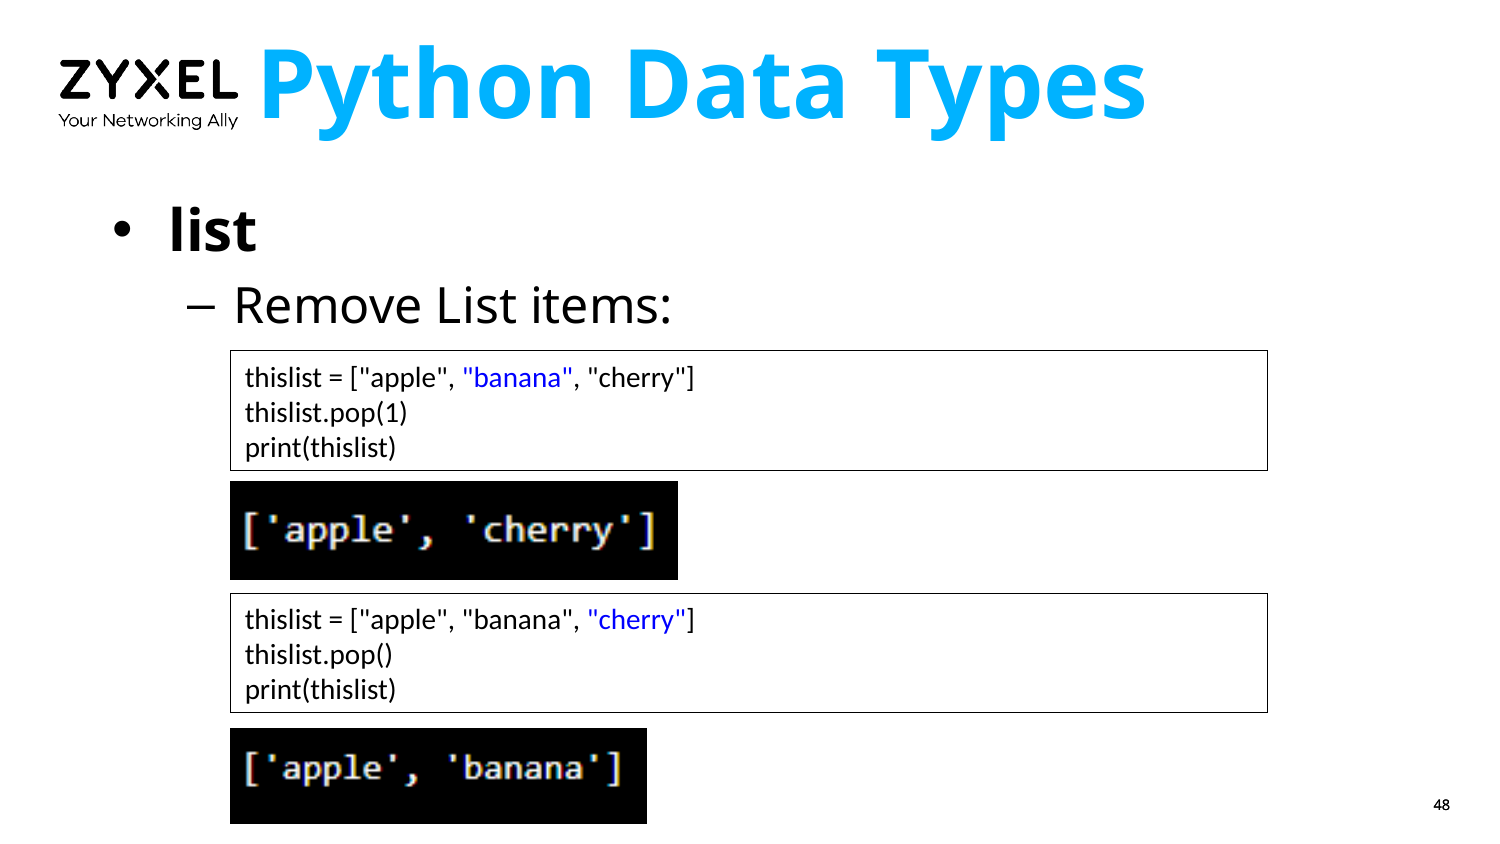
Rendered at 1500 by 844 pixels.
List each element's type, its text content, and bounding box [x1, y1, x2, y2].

picture [0, 20, 296, 169]
text_box thislist = ["apple", "banana", "cherry"] thislist.pop() print(thislist) [230, 593, 1268, 713]
text_box thislist = ["apple", "banana", "cherry"] thislist.pop(1) print(thislist) [230, 350, 1268, 471]
picture [229, 480, 678, 580]
title Python Data Types [256, 35, 1387, 142]
text_box list Remove List items: [97, 185, 1460, 824]
picture [229, 727, 647, 824]
